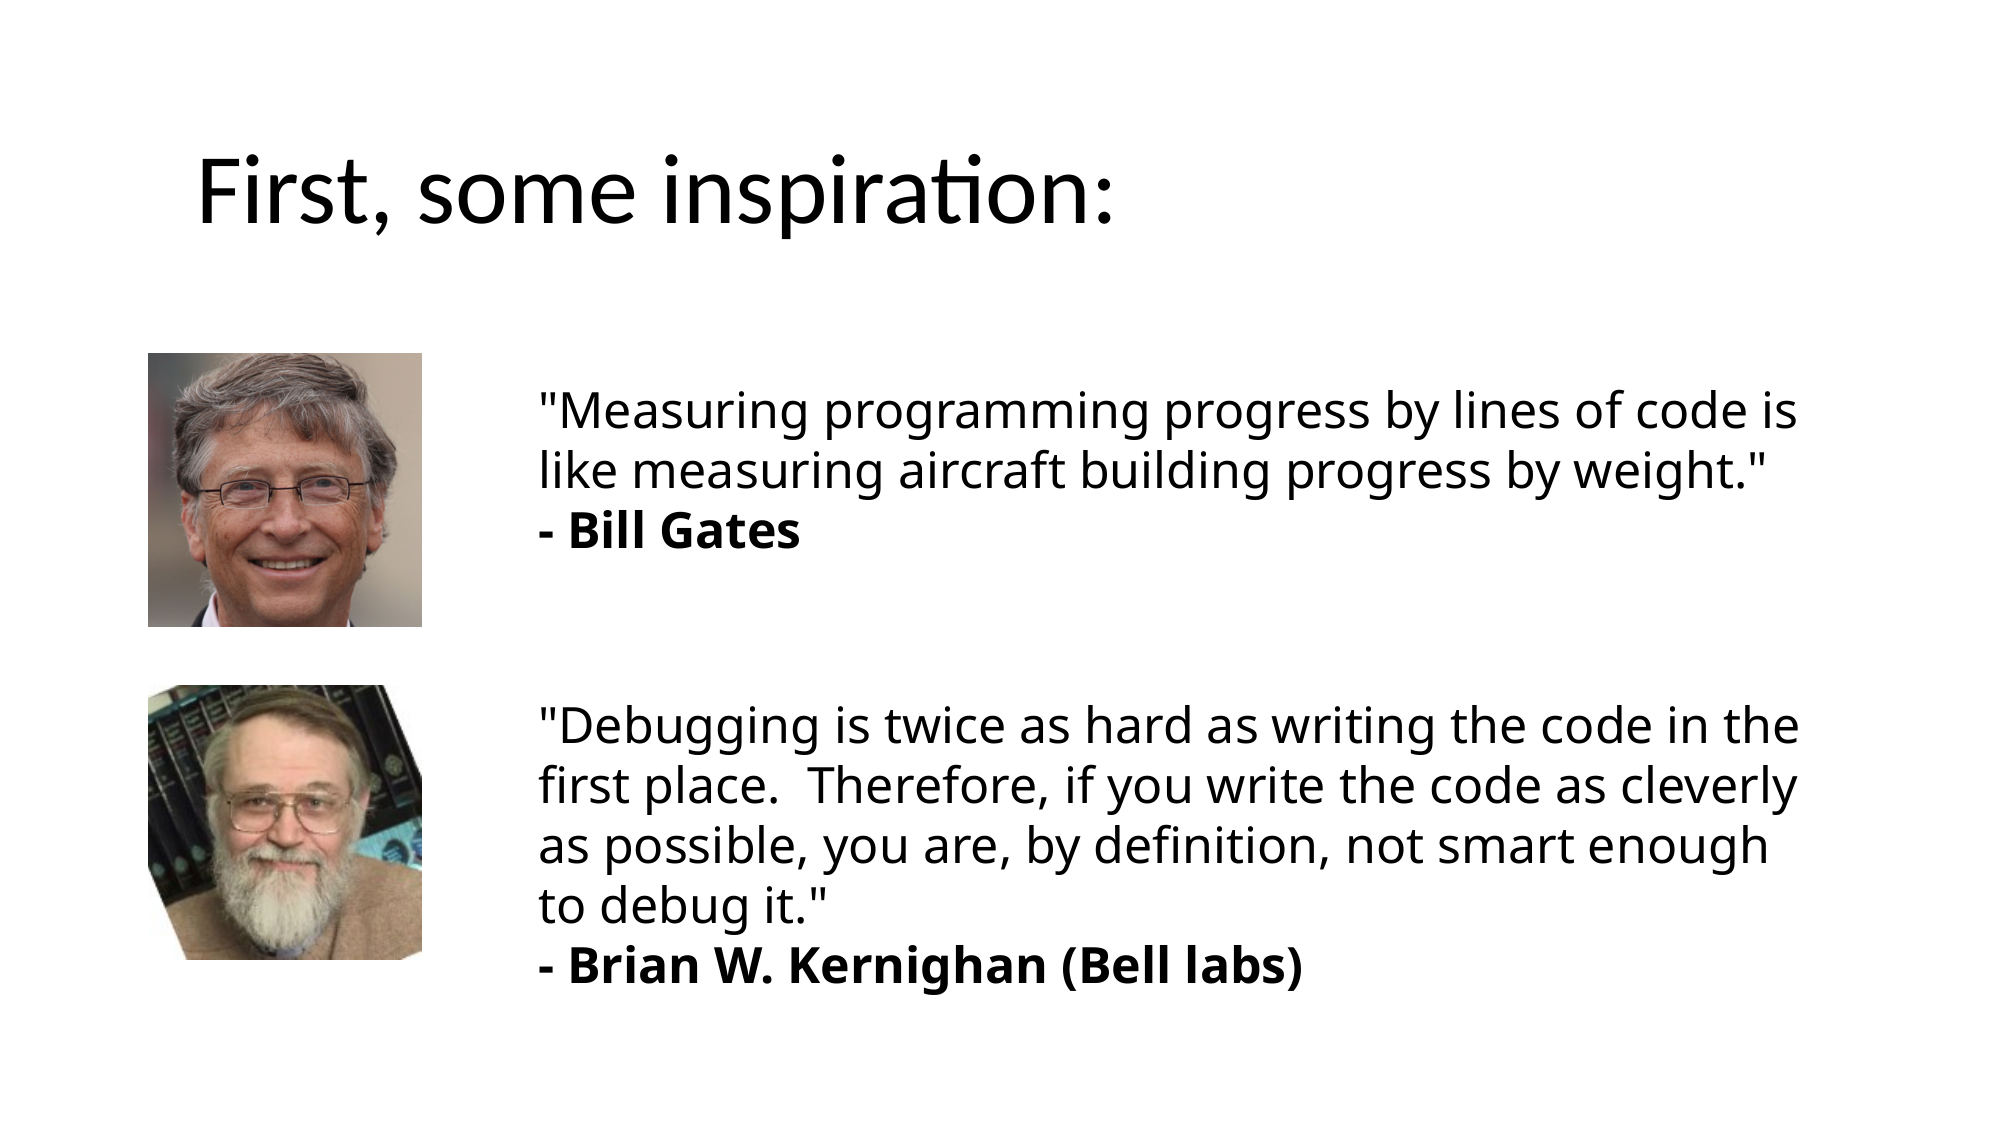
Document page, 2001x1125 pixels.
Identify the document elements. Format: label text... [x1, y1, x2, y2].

picture [148, 353, 422, 627]
text_box "Measuring programming progress by lines of code is like measuring aircraft building progress by weight." - Bill Gates [523, 370, 1841, 566]
text_box First, some inspiration: [181, 115, 1733, 251]
text_box "Debugging is twice as hard as writing the code in the first place. Therefore, if you write the code as cleverly as possible, you are, by definition, not smart enough to debug it." - Brian W. Kernighan (Bell labs) [523, 685, 1841, 1001]
picture [148, 685, 422, 960]
